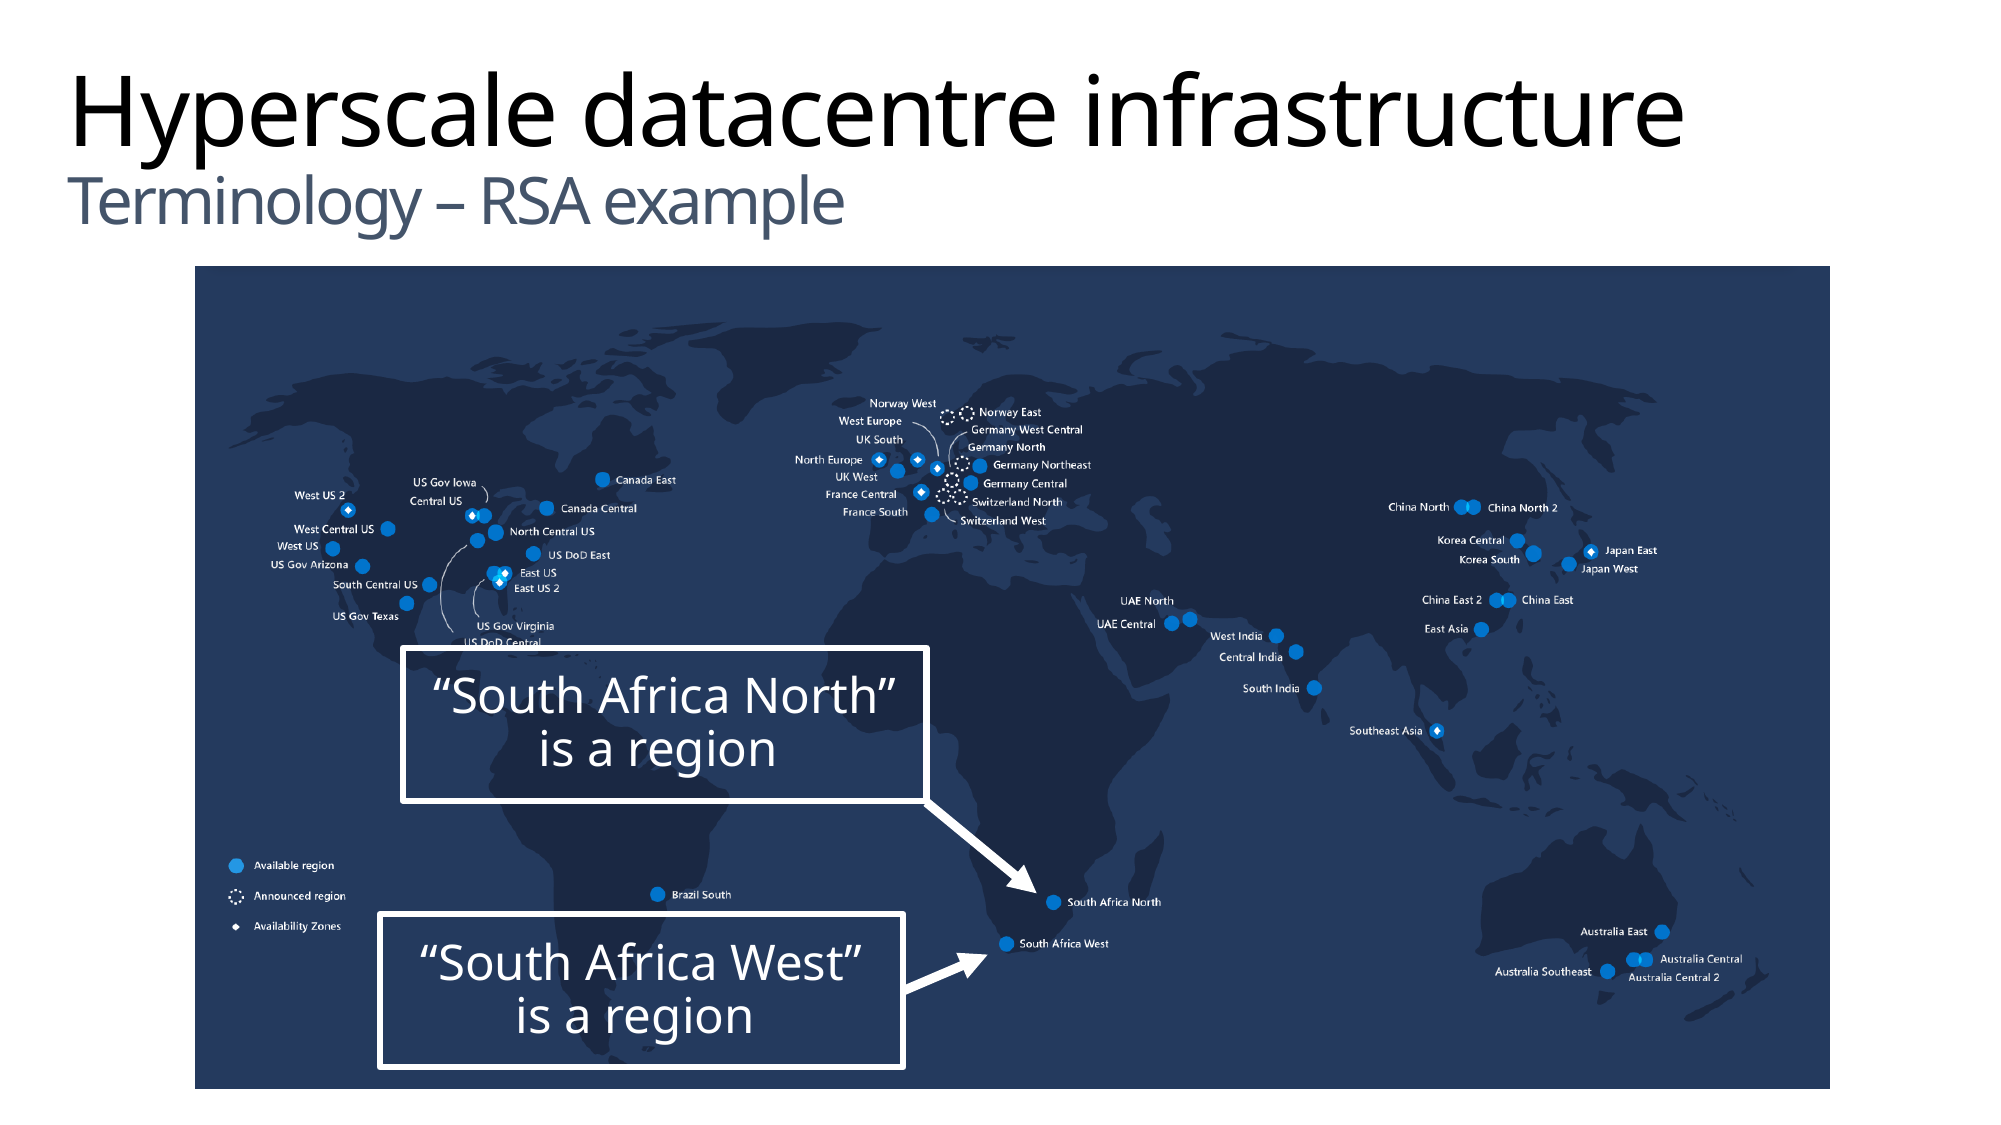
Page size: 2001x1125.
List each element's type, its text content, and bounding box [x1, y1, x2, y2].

title Hyperscale datacentre infrastructure Terminology – RSA example [44, 47, 1957, 196]
picture [195, 266, 1830, 1089]
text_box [903, 954, 988, 992]
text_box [926, 802, 1037, 894]
